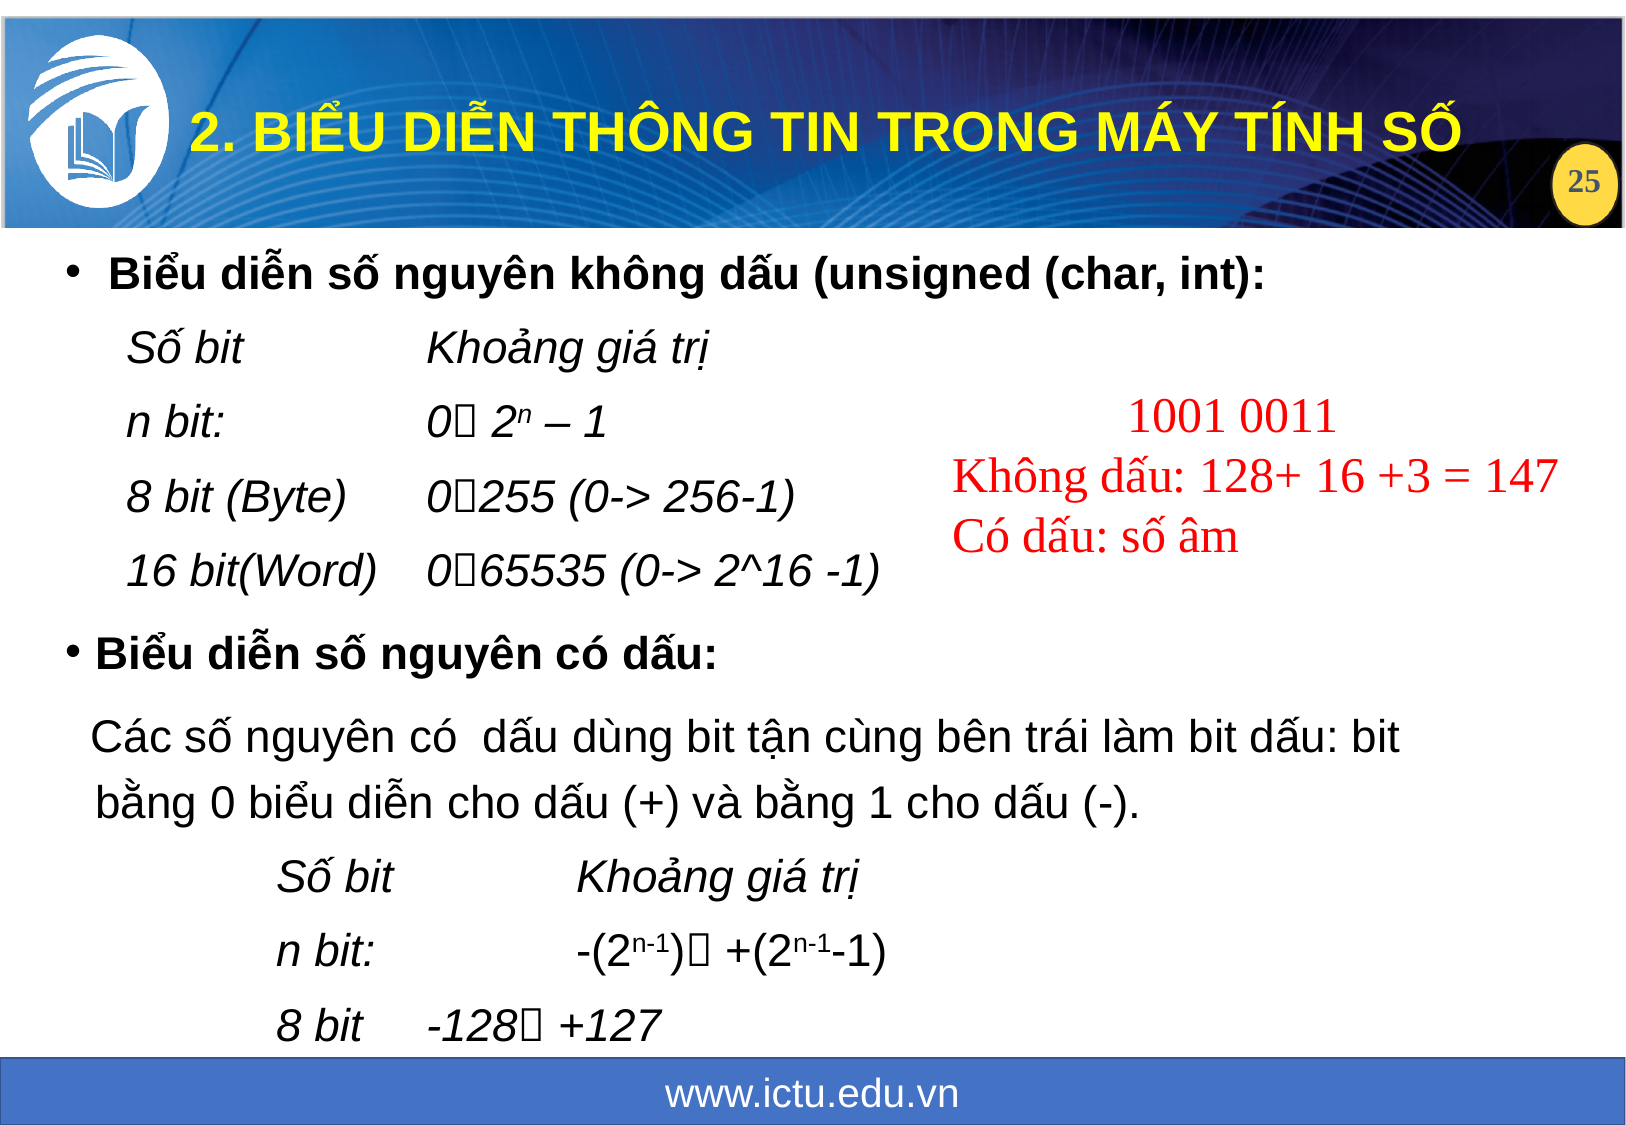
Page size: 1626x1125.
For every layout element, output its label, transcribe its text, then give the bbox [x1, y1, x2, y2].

text_box Biểu diễn số nguyên không dấu (unsigned (char, int): Số bit Khoảng giá trị n bit: 0 2n – 1 8 bit (Byte) 0255 (0-> 256-1) 16 bit(Word) 065535 (0-> 2^16 -1) Biểu diễn số nguyên có dấu: Các số nguyên có dấu dùng bit tận cùng bên trái làm bit dấu: bit bằng 0 biểu diễn cho dấu (+) và bằng 1 cho dấu (-). Số bit Khoảng giá trị n bit: -(2n-1) +(2n-1-1) 8 bit -128 +127 [50, 224, 1452, 939]
text_box 1001 0011 Không dấu: 128+ 16 +3 = 147 Có dấu: số âm [937, 374, 1600, 570]
picture [2, 16, 1625, 228]
text_box 2. BIỂU DIỄN THÔNG TIN TRONG MÁY TÍNH SỐ [174, 24, 1626, 234]
